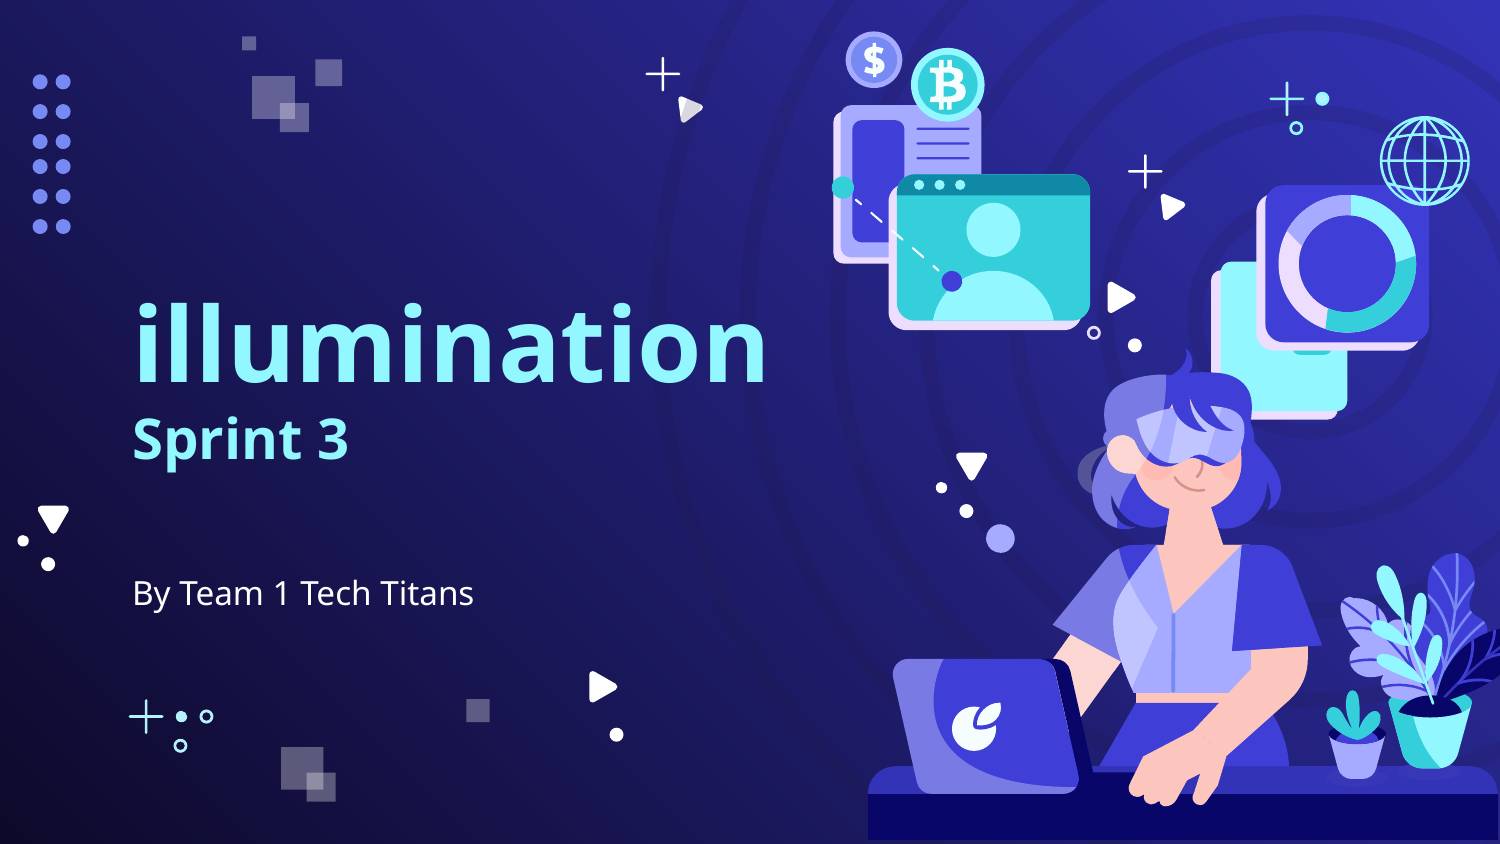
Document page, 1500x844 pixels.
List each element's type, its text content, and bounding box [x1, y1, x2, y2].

subtitle By Team 1 Tech Titans [116, 558, 812, 636]
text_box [830, 31, 1500, 841]
title illumination Sprint 3 [116, 191, 825, 558]
